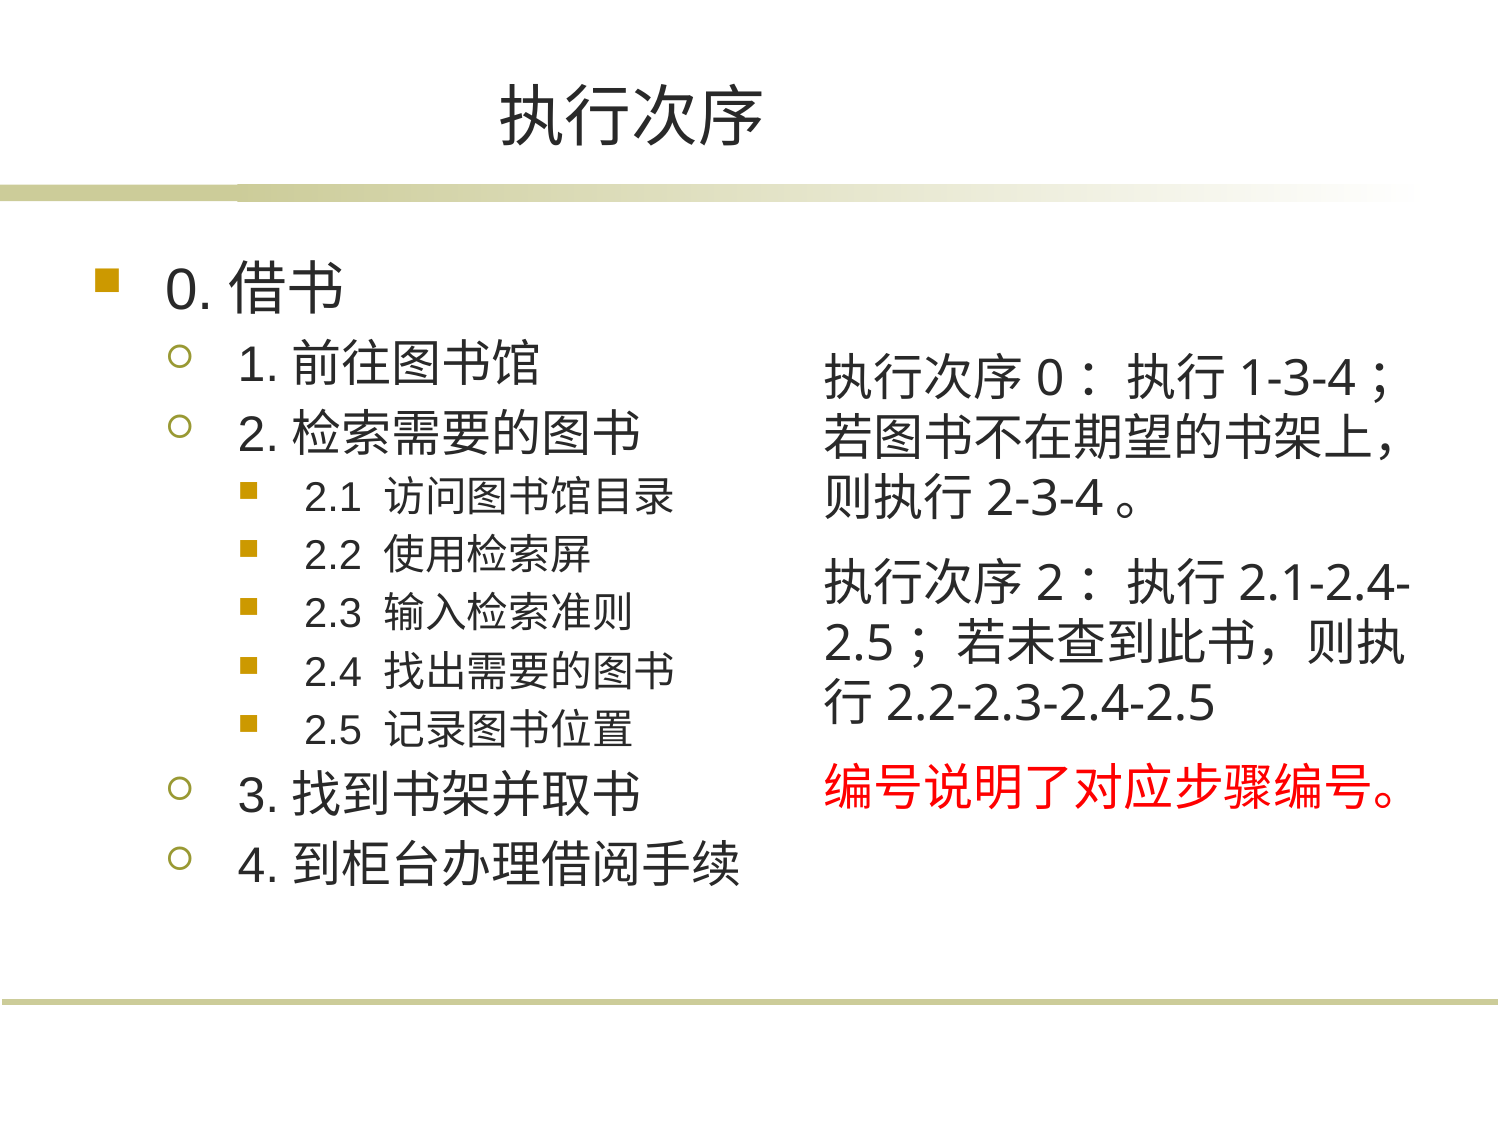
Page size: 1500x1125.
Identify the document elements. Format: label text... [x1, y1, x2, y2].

list 0.借书 1.前往图书馆 2.检索需要的图书 2.1 访问图书馆目录 2.2 使用检索屏 2.3 输入检索准则 2.4 找出需要的图书 2.5 记录图书位置 3.找到书架并取书 4.到柜台办理借阅手续 [76, 243, 1413, 965]
text_box 执行次序0：执行1-3-4；若图书不在期望的书架上，则执行2-3-4。 执行次序2：执行2.1-2.4-2.5；若未查到此书，则执行2.2-2.3-2.4-2.5 编号说明了对应步骤编号。 [809, 337, 1447, 823]
title 执行次序 [170, 66, 1093, 162]
picture [2, 999, 1498, 1005]
